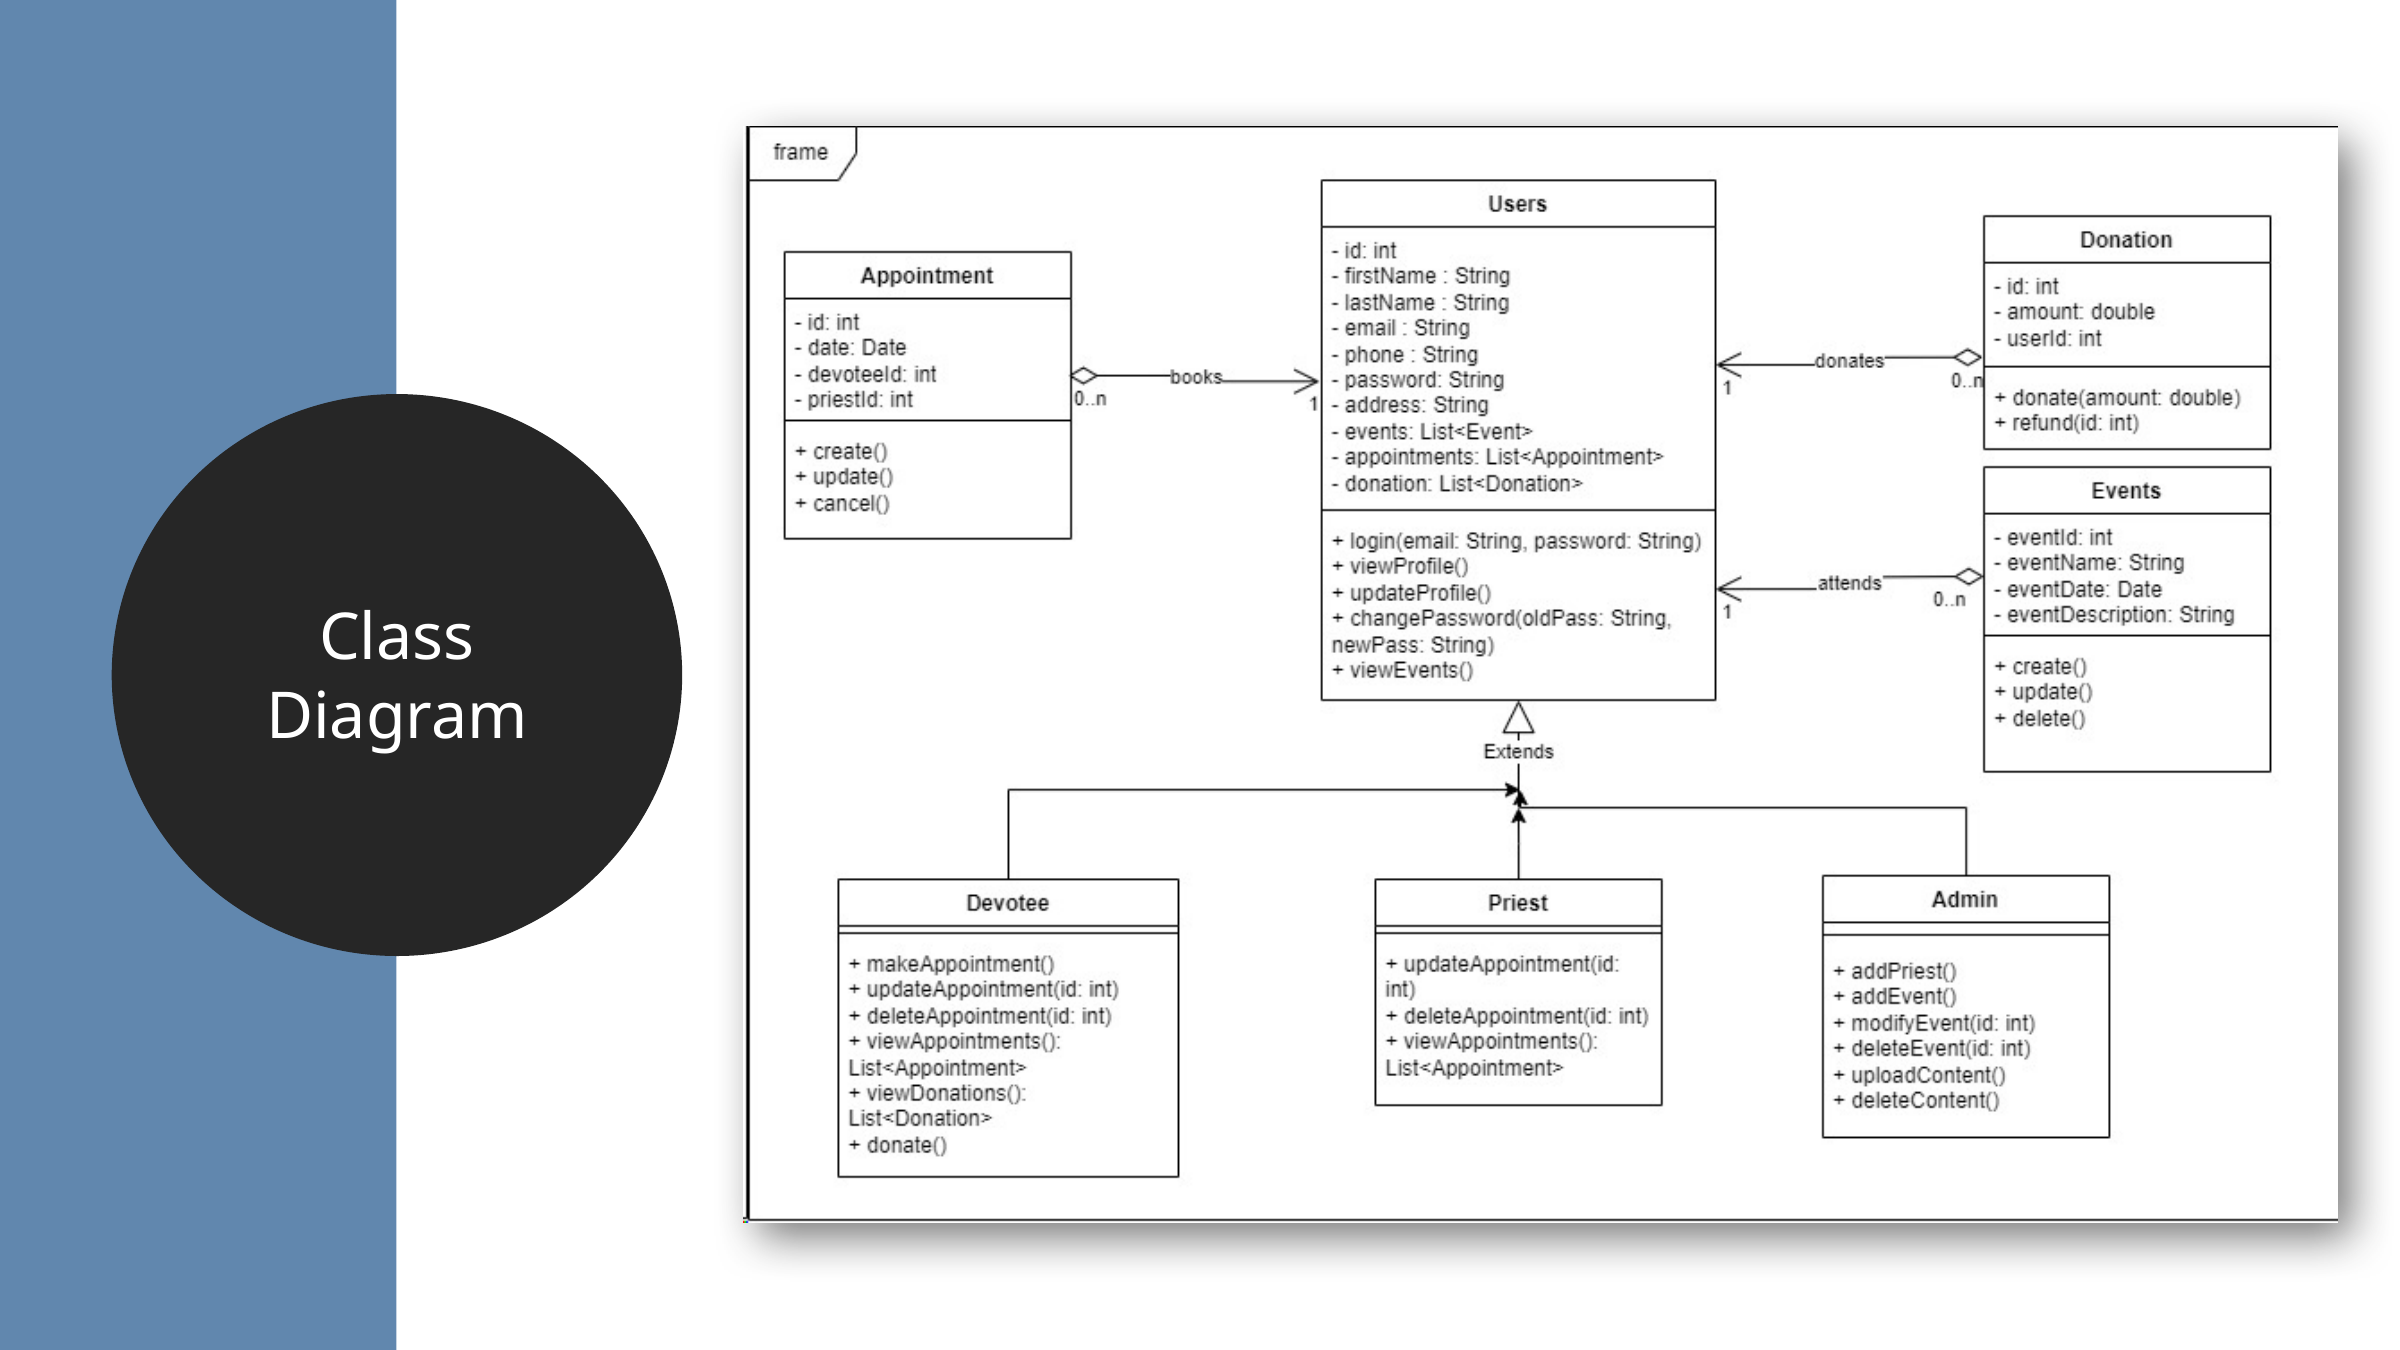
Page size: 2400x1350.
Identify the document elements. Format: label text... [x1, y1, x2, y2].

picture [743, 126, 2338, 1223]
text_box Class Diagram [126, 408, 668, 942]
text_box [397, 0, 2400, 1350]
text_box [0, 0, 397, 1350]
